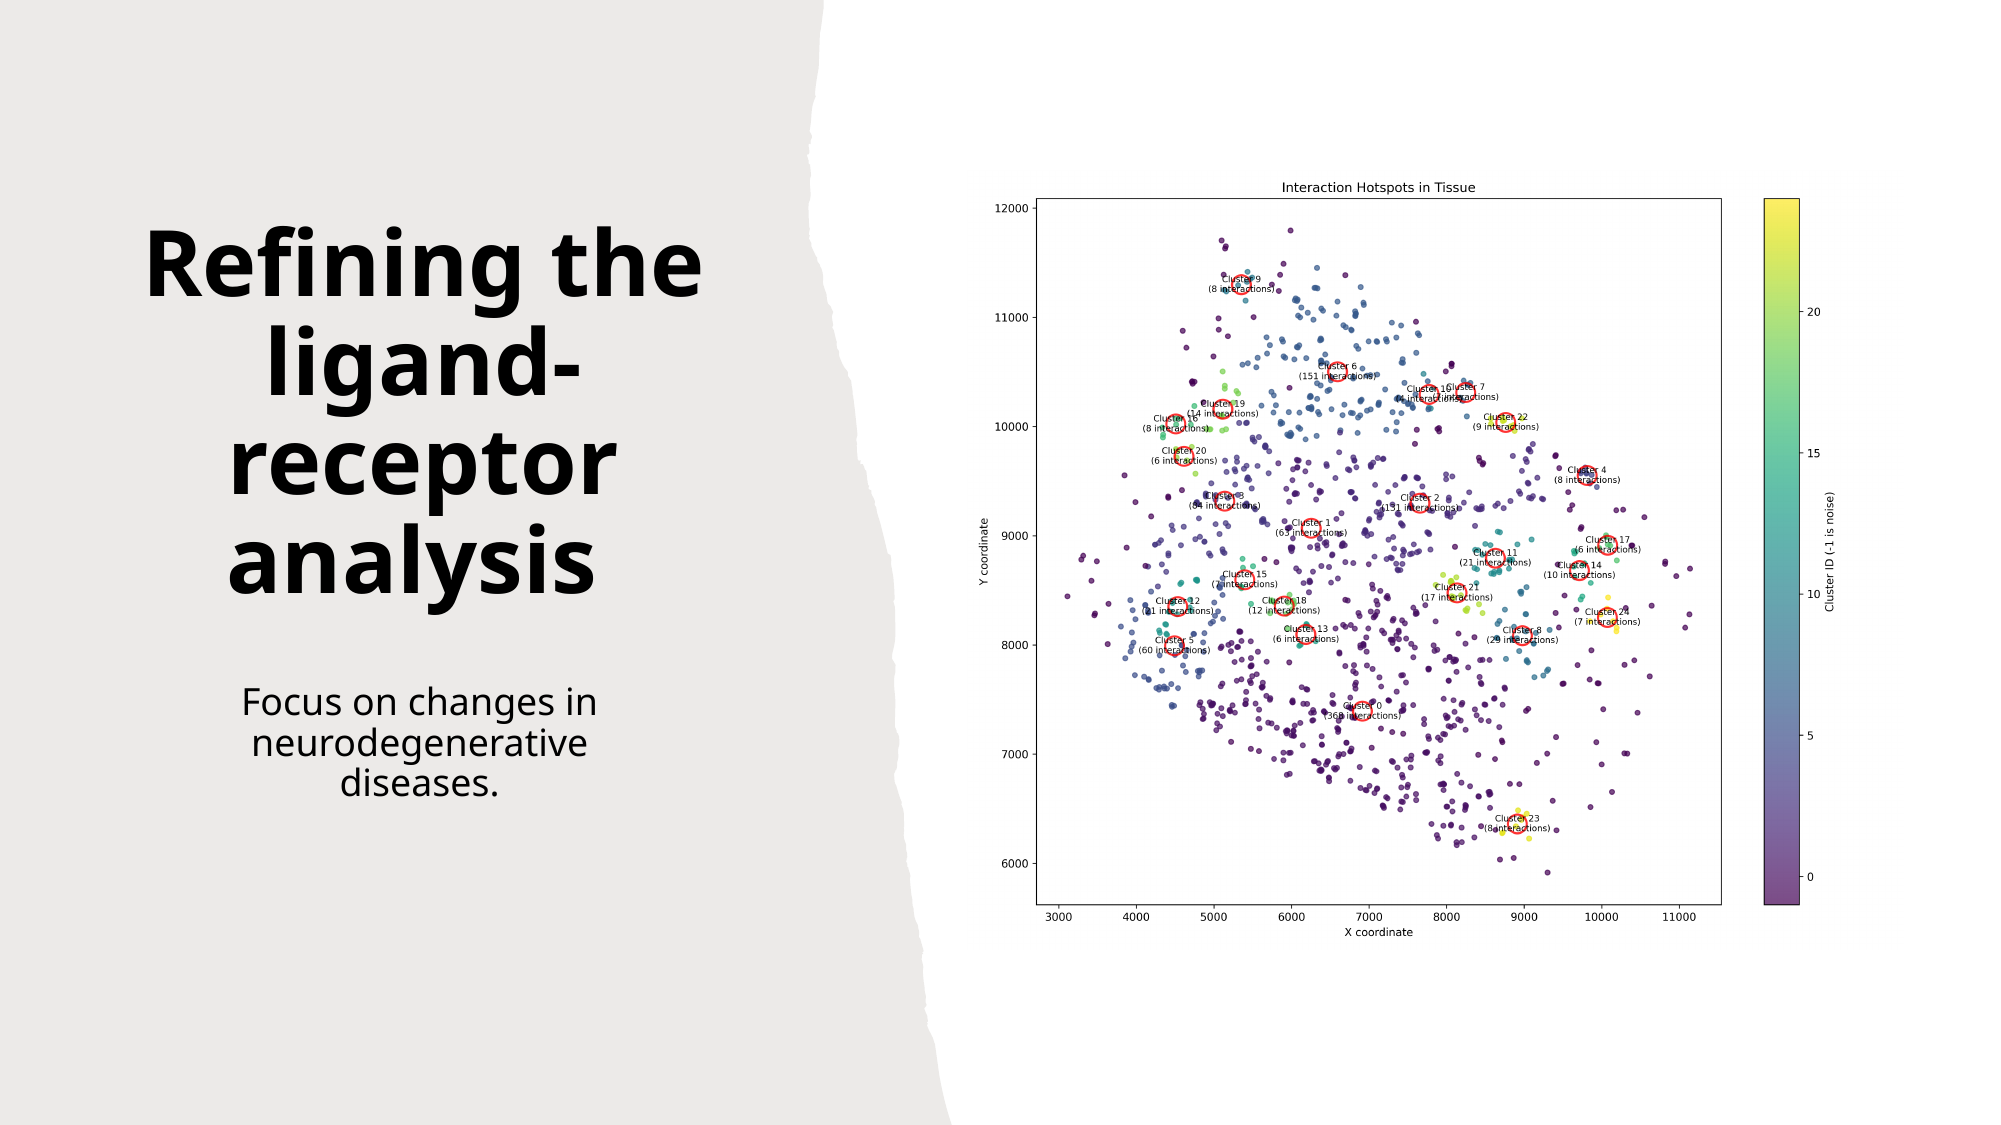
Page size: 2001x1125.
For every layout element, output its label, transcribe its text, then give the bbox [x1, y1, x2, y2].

picture [966, 169, 1905, 951]
list Focus on changes in neurodegenerative diseases. [163, 676, 677, 863]
title Refining the ligand-receptor analysis [126, 162, 721, 622]
text_box [810, 0, 2000, 1125]
text_box [0, 0, 954, 1125]
